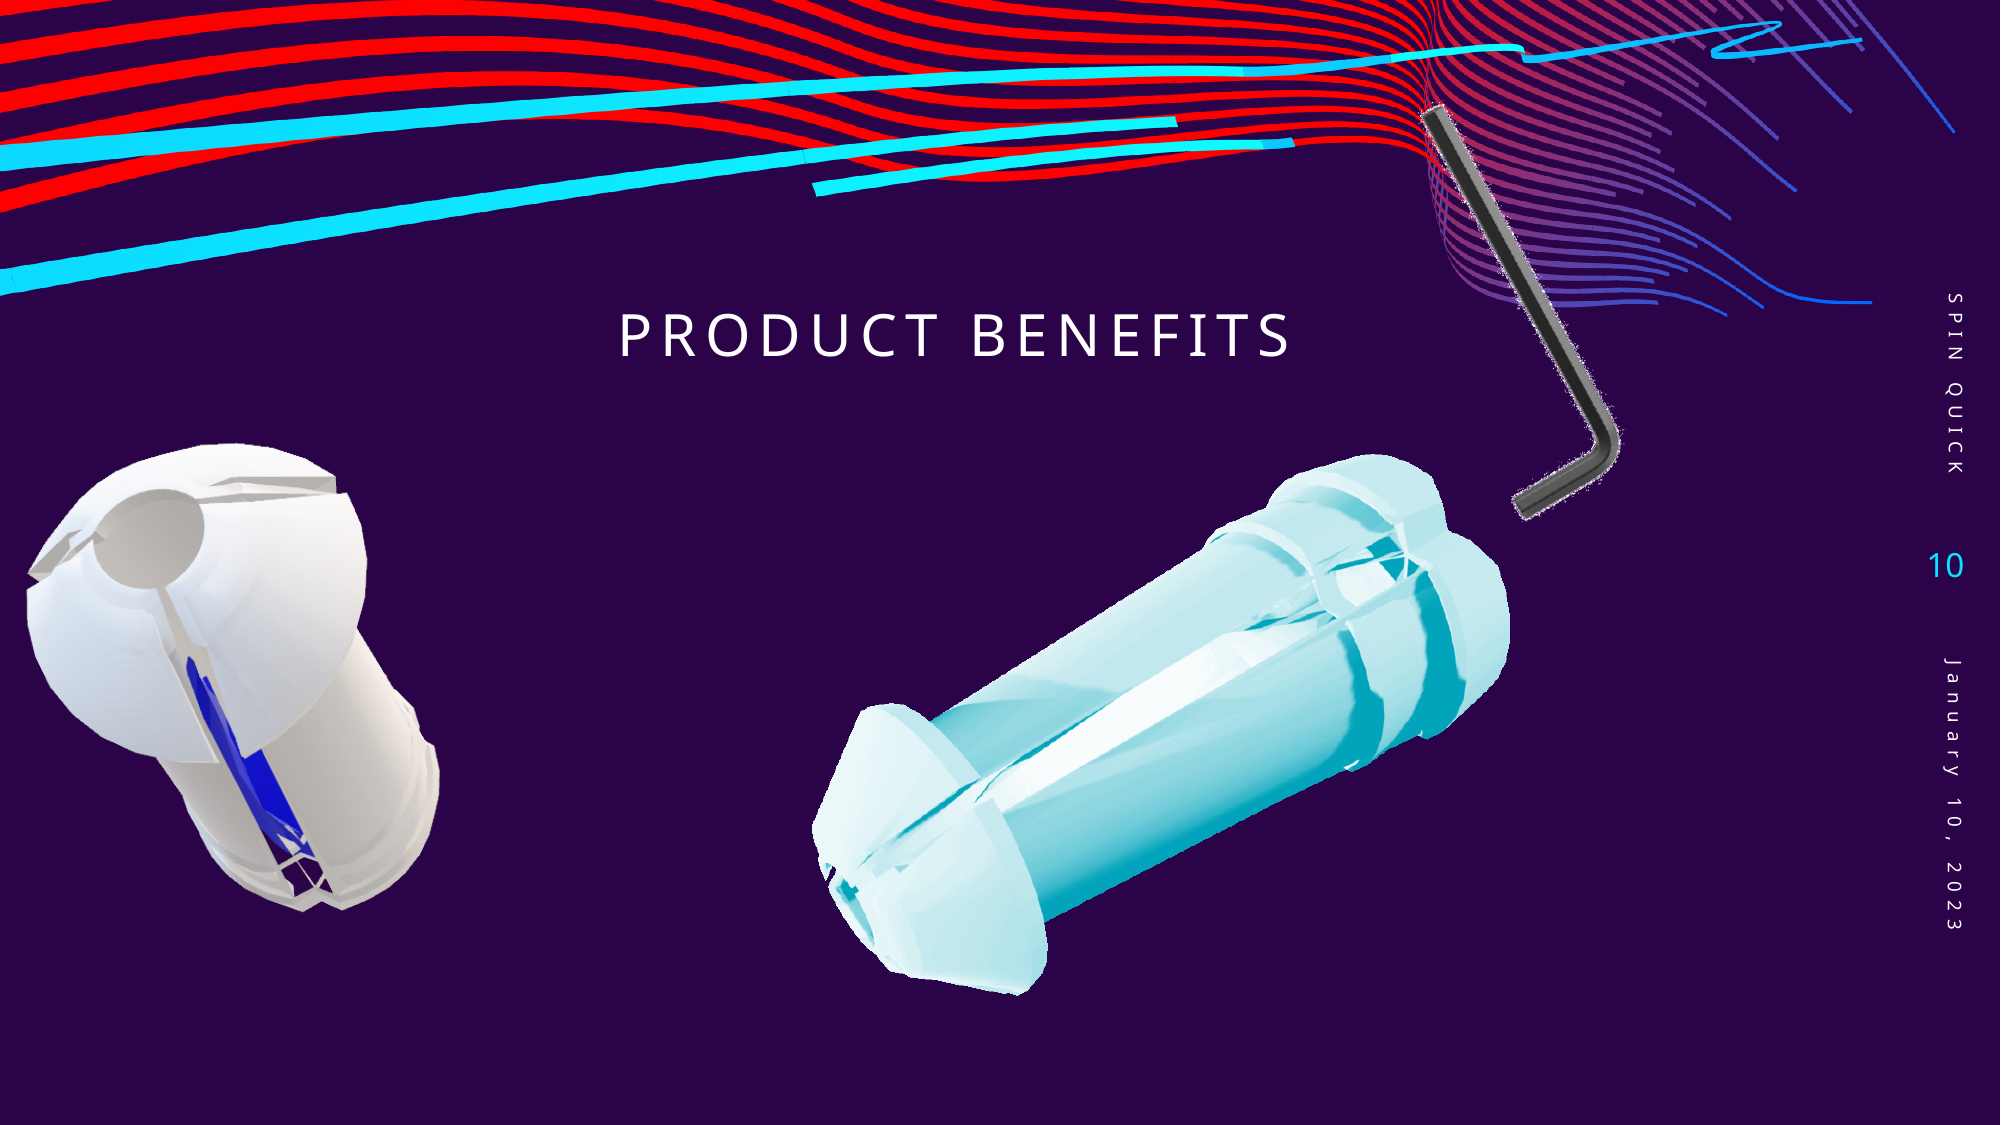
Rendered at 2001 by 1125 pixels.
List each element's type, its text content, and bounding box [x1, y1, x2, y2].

footer Spin Quick [1926, 33, 1987, 489]
title Product Benefits [602, 299, 1285, 395]
slide_number 10 [1889, 519, 1980, 615]
picture [0, 0, 2000, 1125]
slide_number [1925, 645, 1986, 1080]
